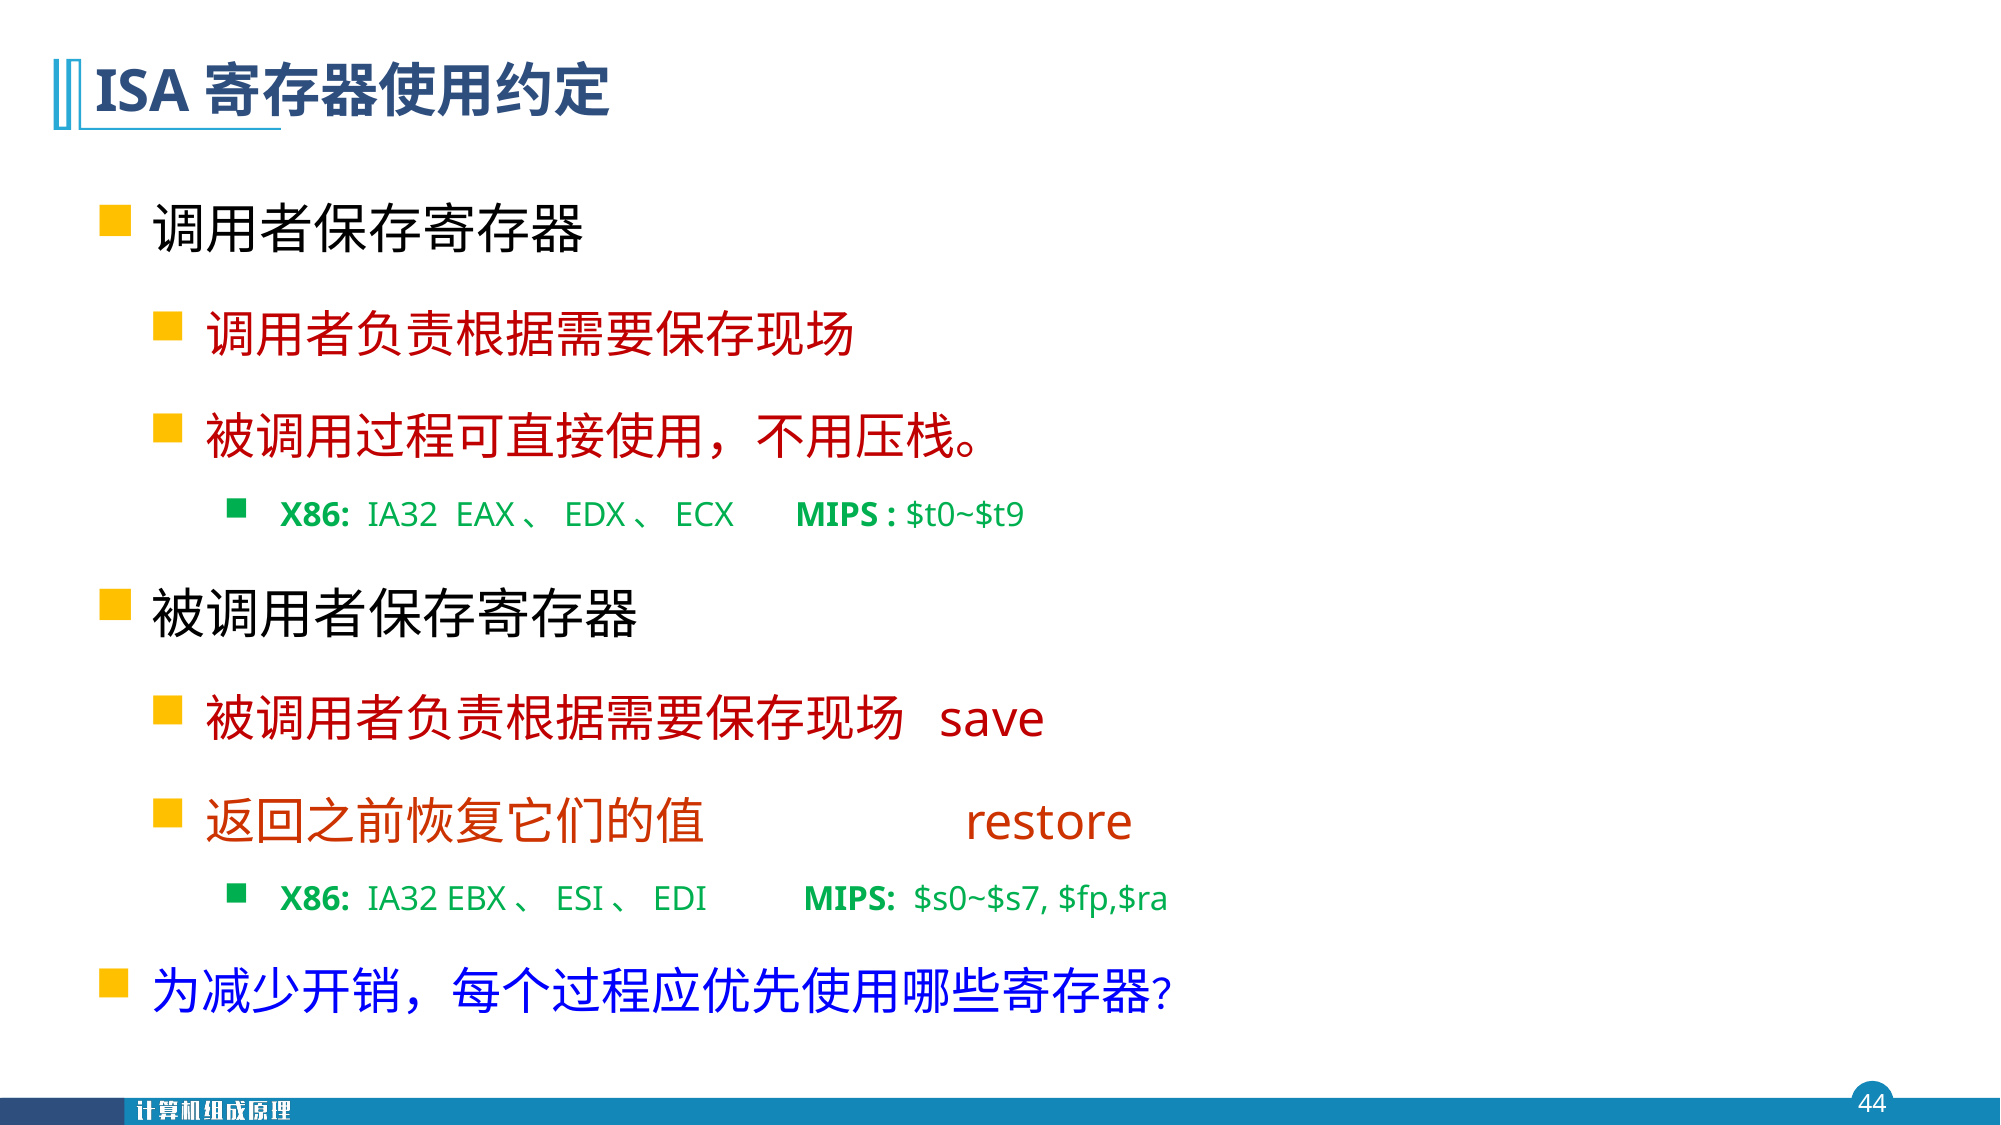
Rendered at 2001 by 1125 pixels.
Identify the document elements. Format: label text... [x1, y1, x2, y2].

title ISA寄存器使用约定 [80, 42, 1805, 144]
list 调用者保存寄存器 调用者负责根据需要保存现场 被调用过程可直接使用，不用压栈。 X86: IA32 EAX、EDX、ECX MIPS : $t0~$t9 被调用者保存寄存器 被调用者负责根据需要保存现场 save 返回之前恢复它们的值 restore X86: IA32 EBX、ESI、EDI MIPS: $s0~$s7, $fp,$ra 为减少开销，每个过程应优先使用哪些寄存器？ [80, 154, 1805, 1080]
